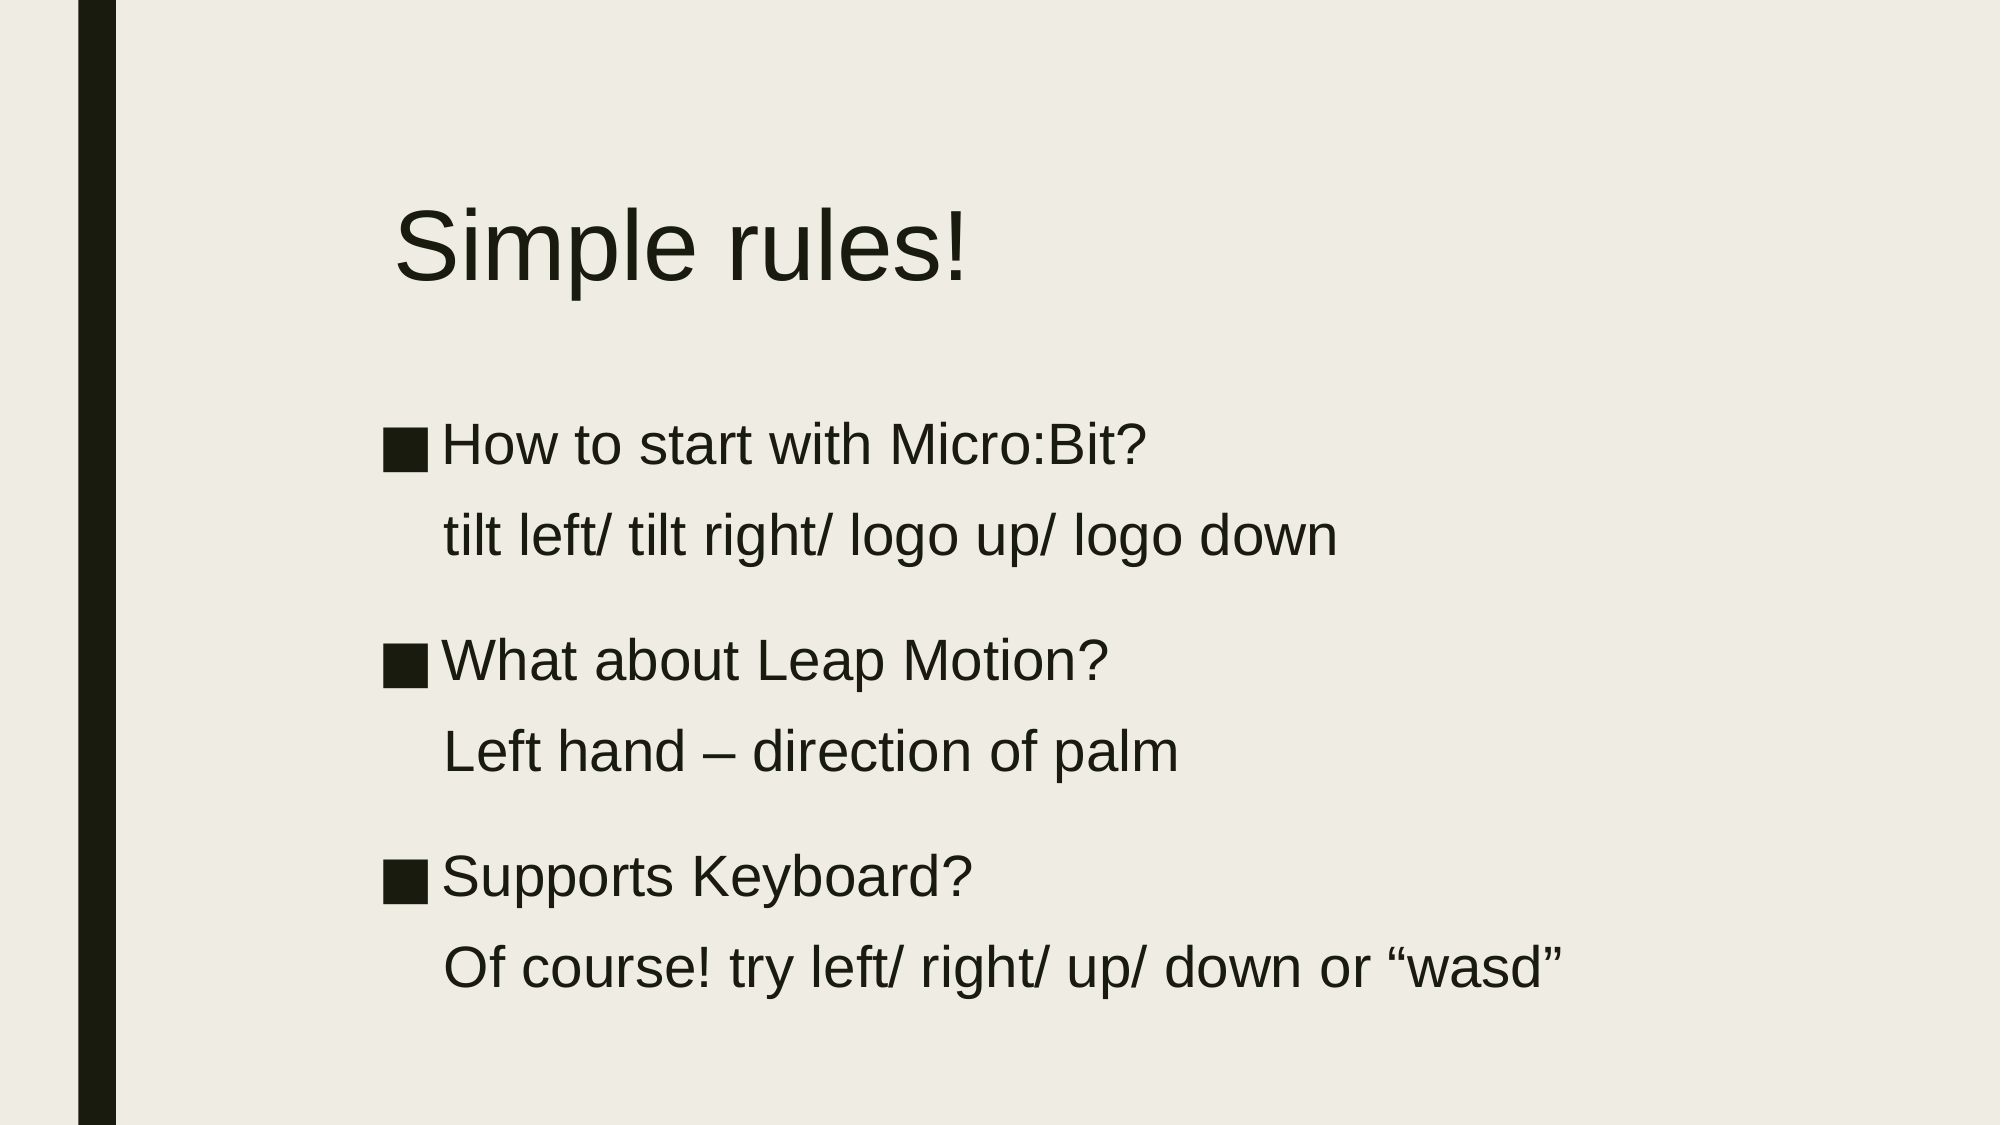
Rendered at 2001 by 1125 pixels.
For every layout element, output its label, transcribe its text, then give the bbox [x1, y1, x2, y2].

title Simple rules! [378, 187, 1002, 374]
text_box What about Leap Motion? Left hand – direction of palm [363, 620, 1443, 836]
list How to start with Micro:Bit? tilt left/ tilt right/ logo up/ logo down [363, 404, 1443, 620]
text_box Supports Keyboard? Of course! try left/ right/ up/ down or “wasd” [363, 836, 1604, 1053]
